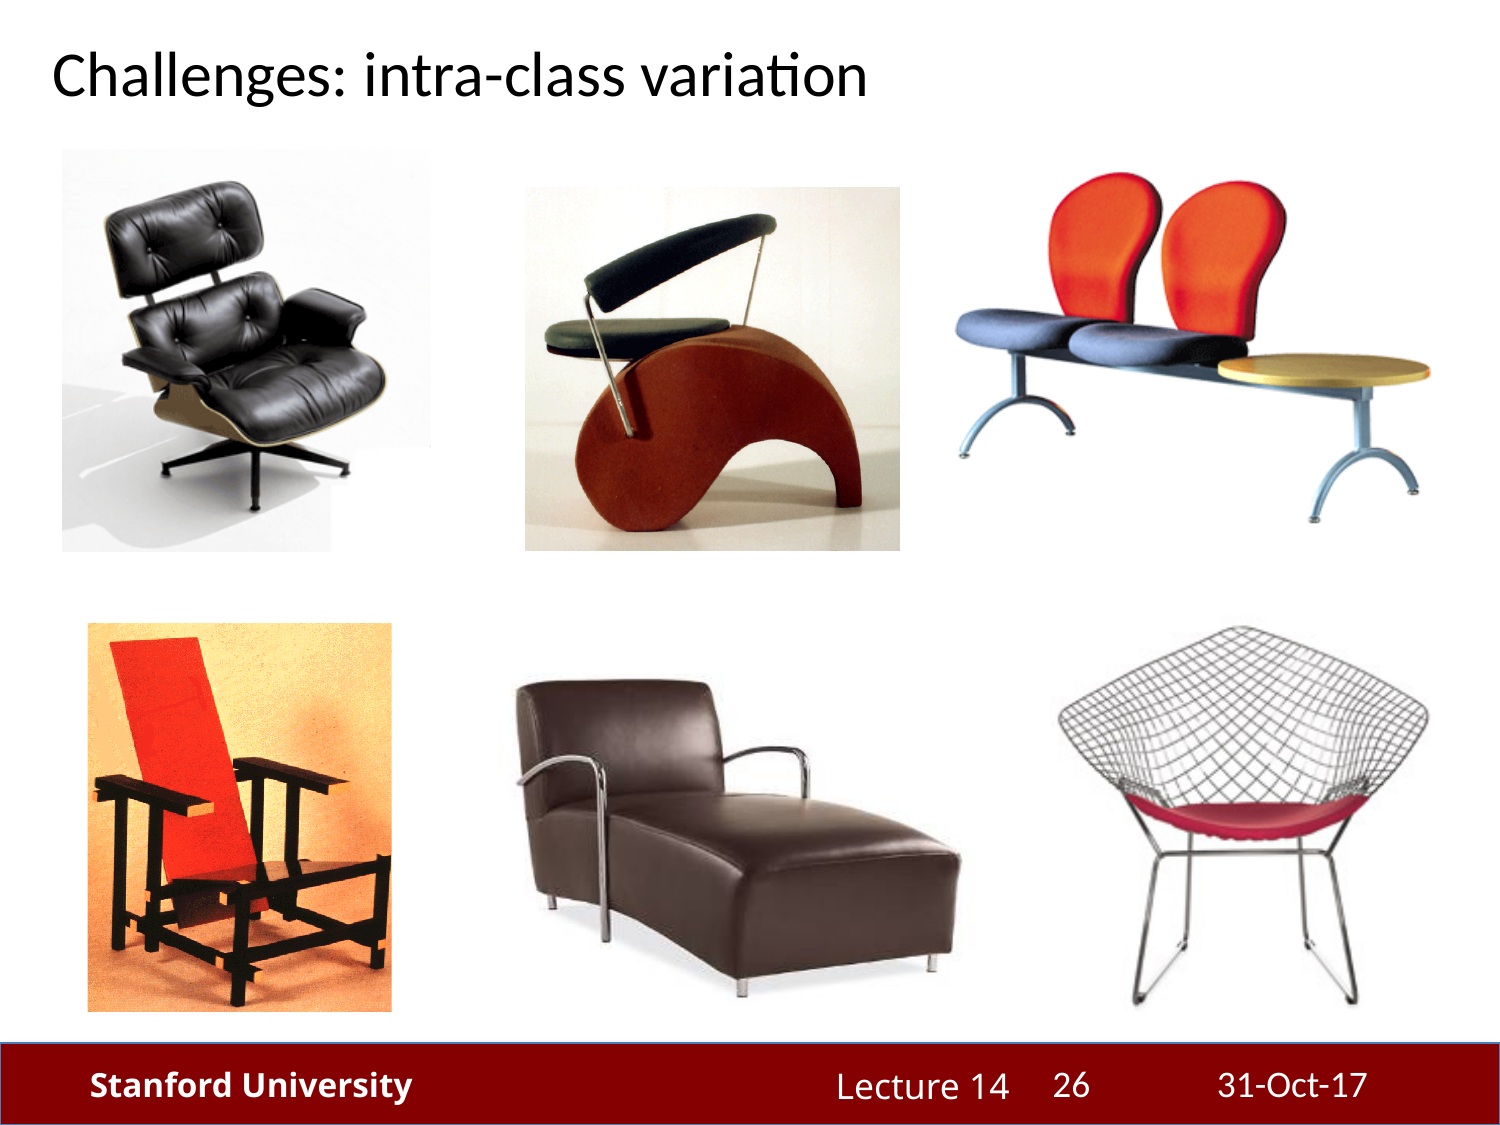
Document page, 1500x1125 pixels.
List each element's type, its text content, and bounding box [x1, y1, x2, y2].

slide_number 31-Oct-17 [1203, 1052, 1463, 1113]
picture [924, 149, 1465, 526]
picture [1049, 599, 1476, 1012]
picture [474, 673, 1001, 1004]
picture [62, 149, 431, 552]
picture [87, 623, 392, 1012]
title Challenges: intra-class variation [37, 24, 1388, 118]
slide_number 26 [1037, 1052, 1203, 1113]
picture [524, 187, 901, 551]
